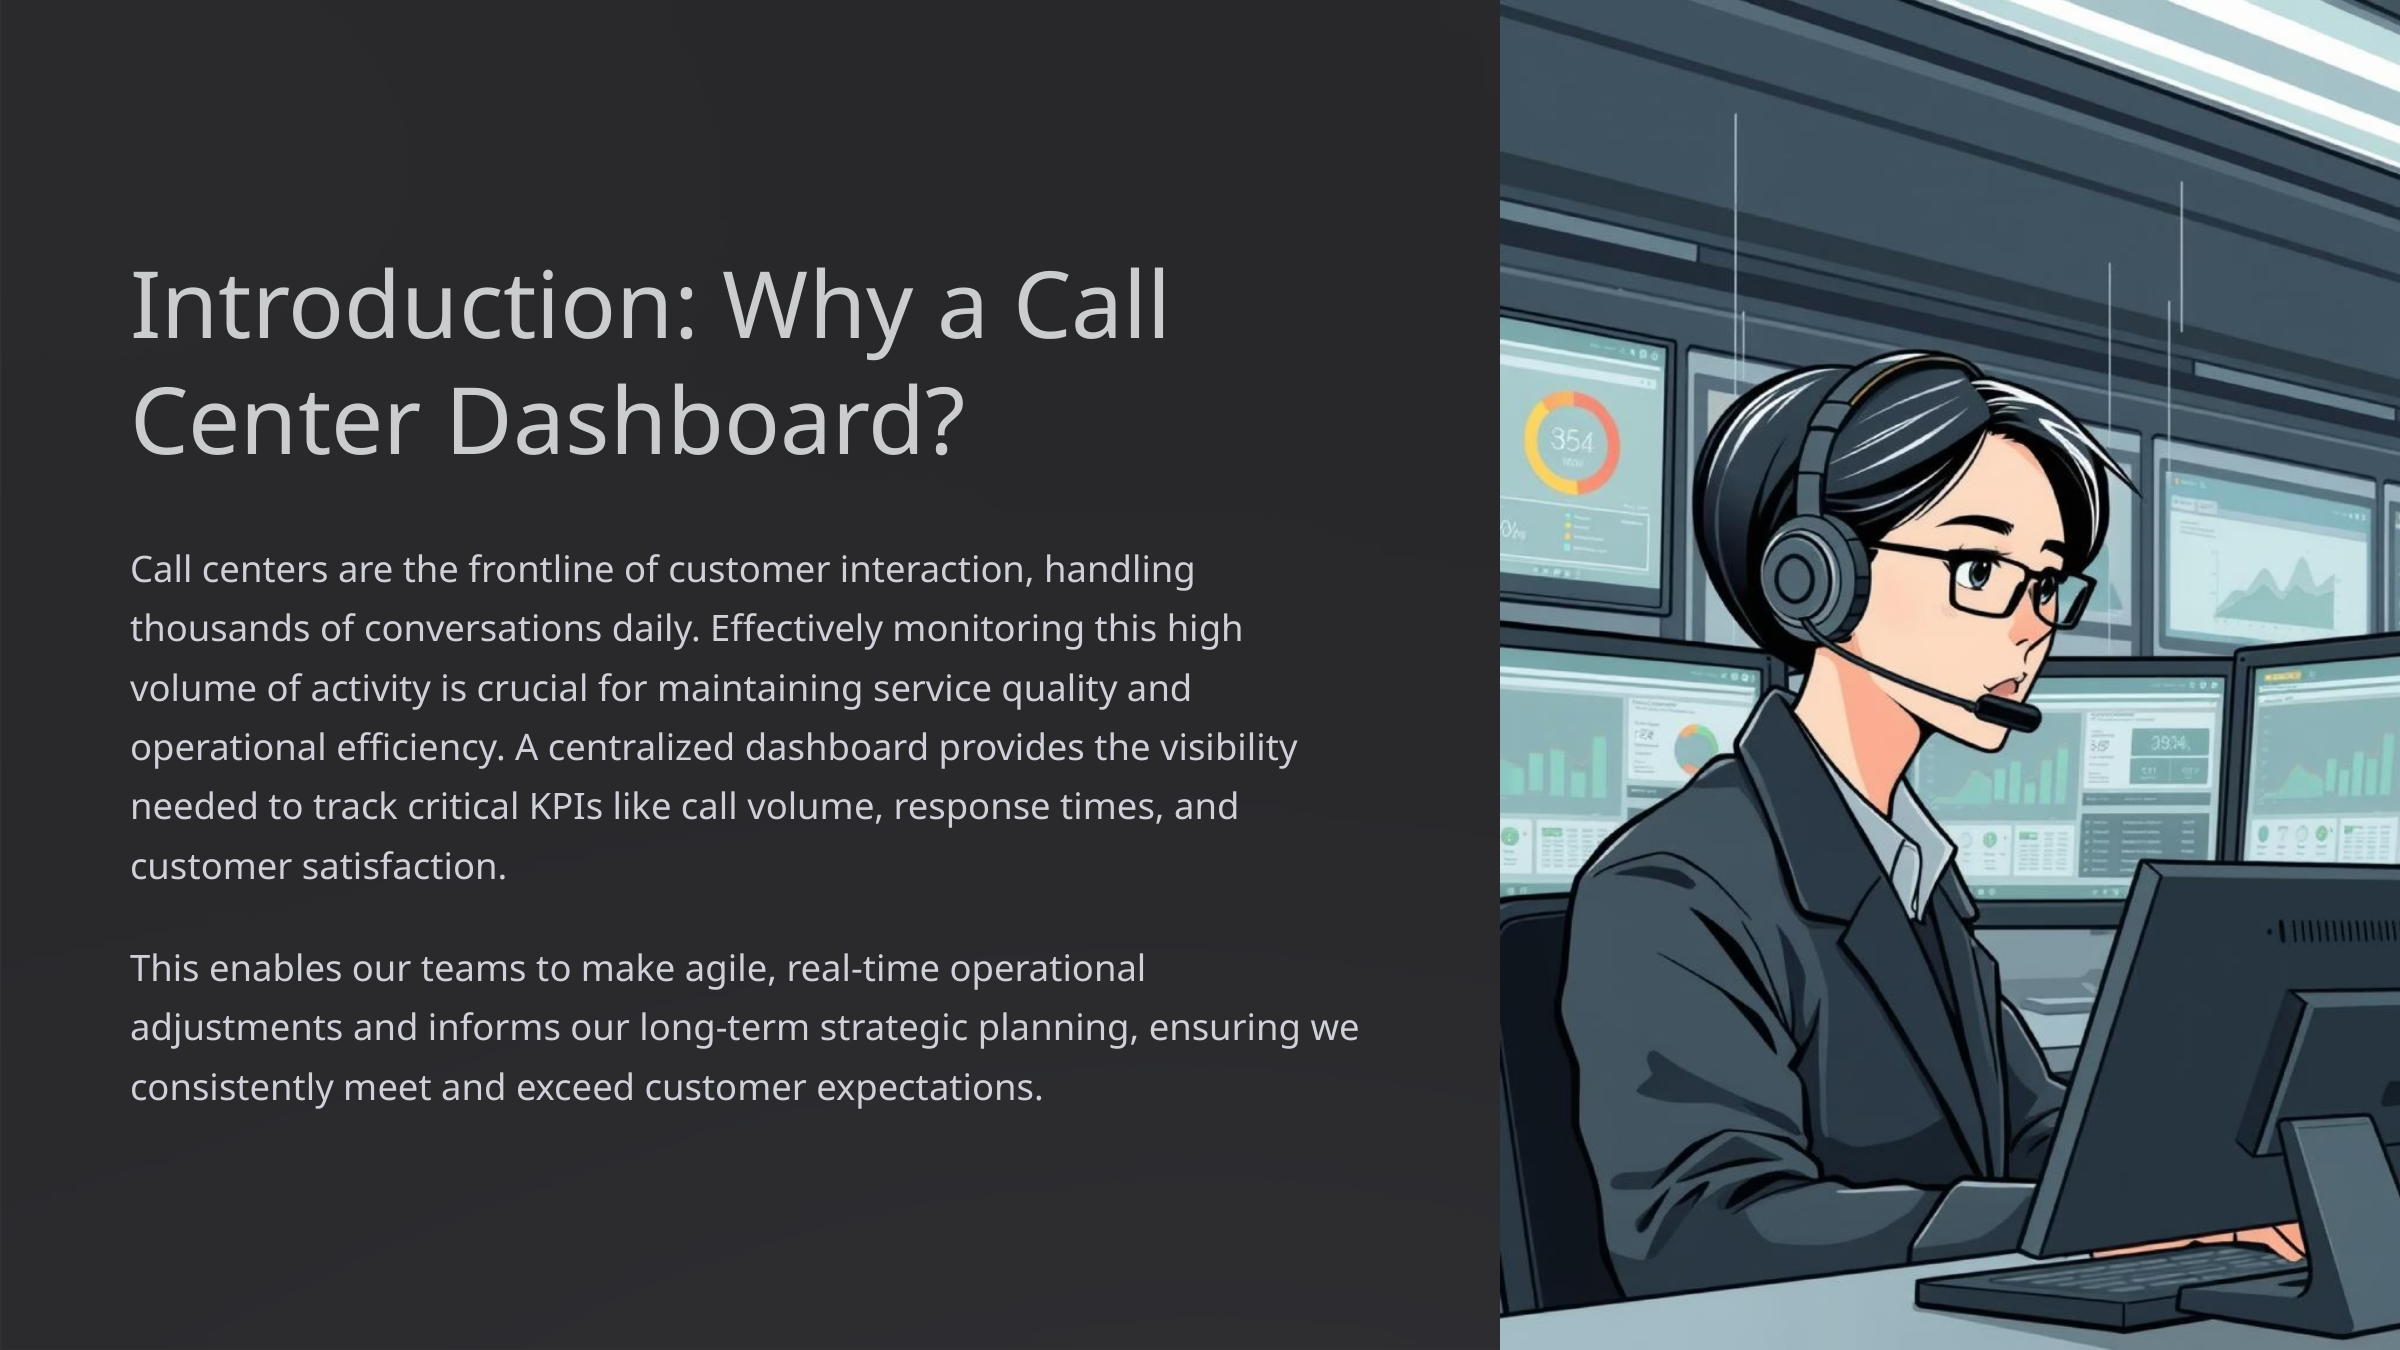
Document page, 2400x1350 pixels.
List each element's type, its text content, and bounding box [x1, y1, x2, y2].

text_box Introduction: Why a Call Center Dashboard? [130, 241, 1370, 475]
text_box Call centers are the frontline of customer interaction, handling thousands of conversations daily. Effectively monitoring this high volume of activity is crucial for maintaining service quality and operational efficiency. A centralized dashboard provides the visibility needed to track critical KPIs like call volume, response times, and customer satisfaction. [130, 530, 1370, 888]
text_box This enables our teams to make agile, real-time operational adjustments and informs our long-term strategic planning, ensuring we consistently meet and exceed customer expectations. [130, 929, 1370, 1108]
picture [1499, 0, 2400, 1350]
